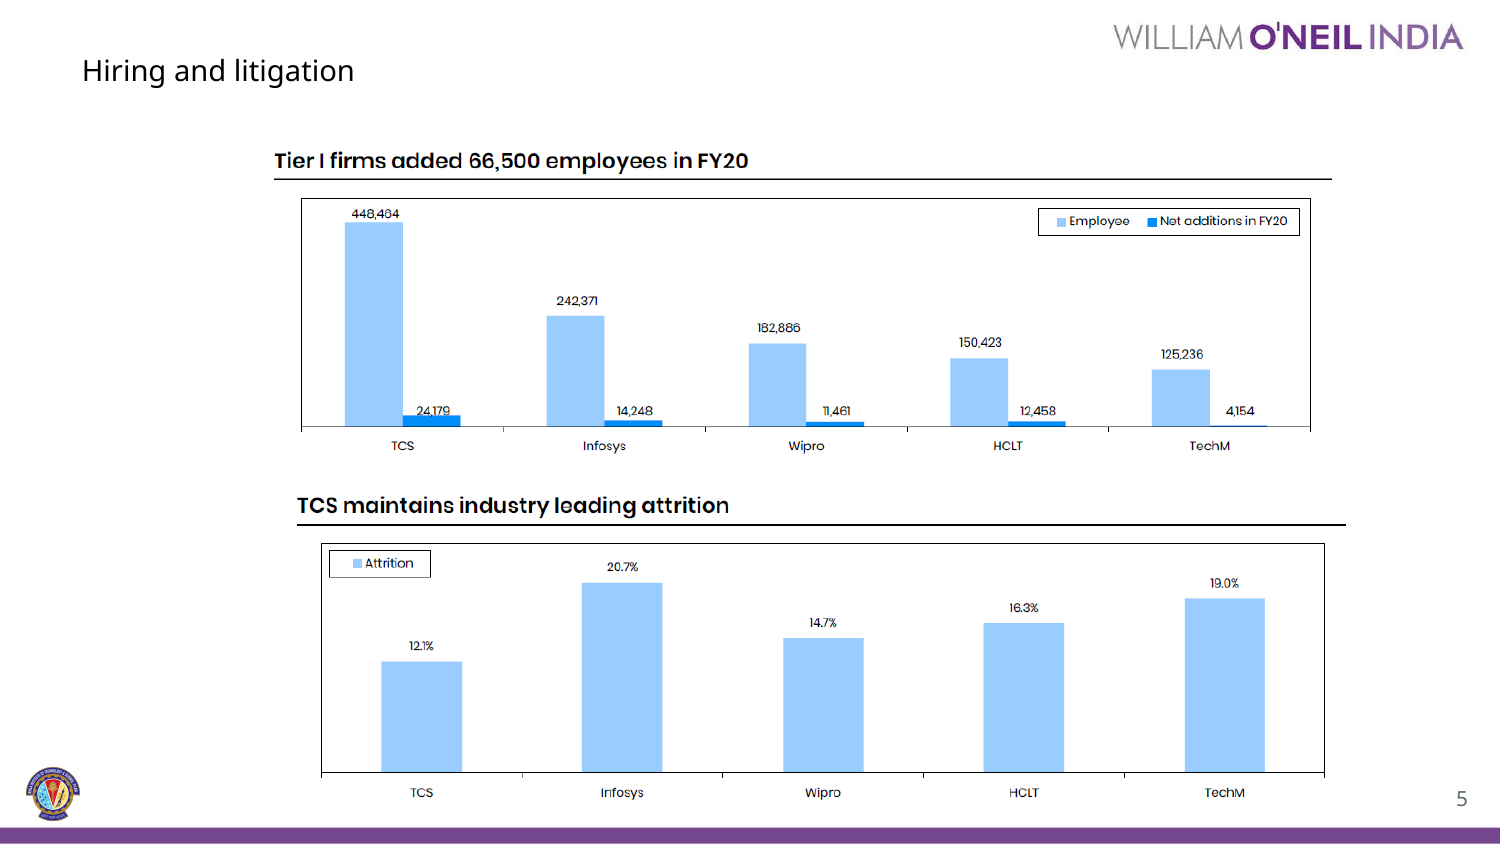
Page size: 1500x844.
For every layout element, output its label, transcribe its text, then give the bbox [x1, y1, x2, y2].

picture [288, 487, 1362, 800]
picture [1097, 5, 1479, 77]
slide_number ‹#› [1392, 767, 1483, 833]
picture [26, 767, 80, 821]
picture [267, 145, 1341, 460]
text_box Hiring and litigation [66, 37, 703, 112]
